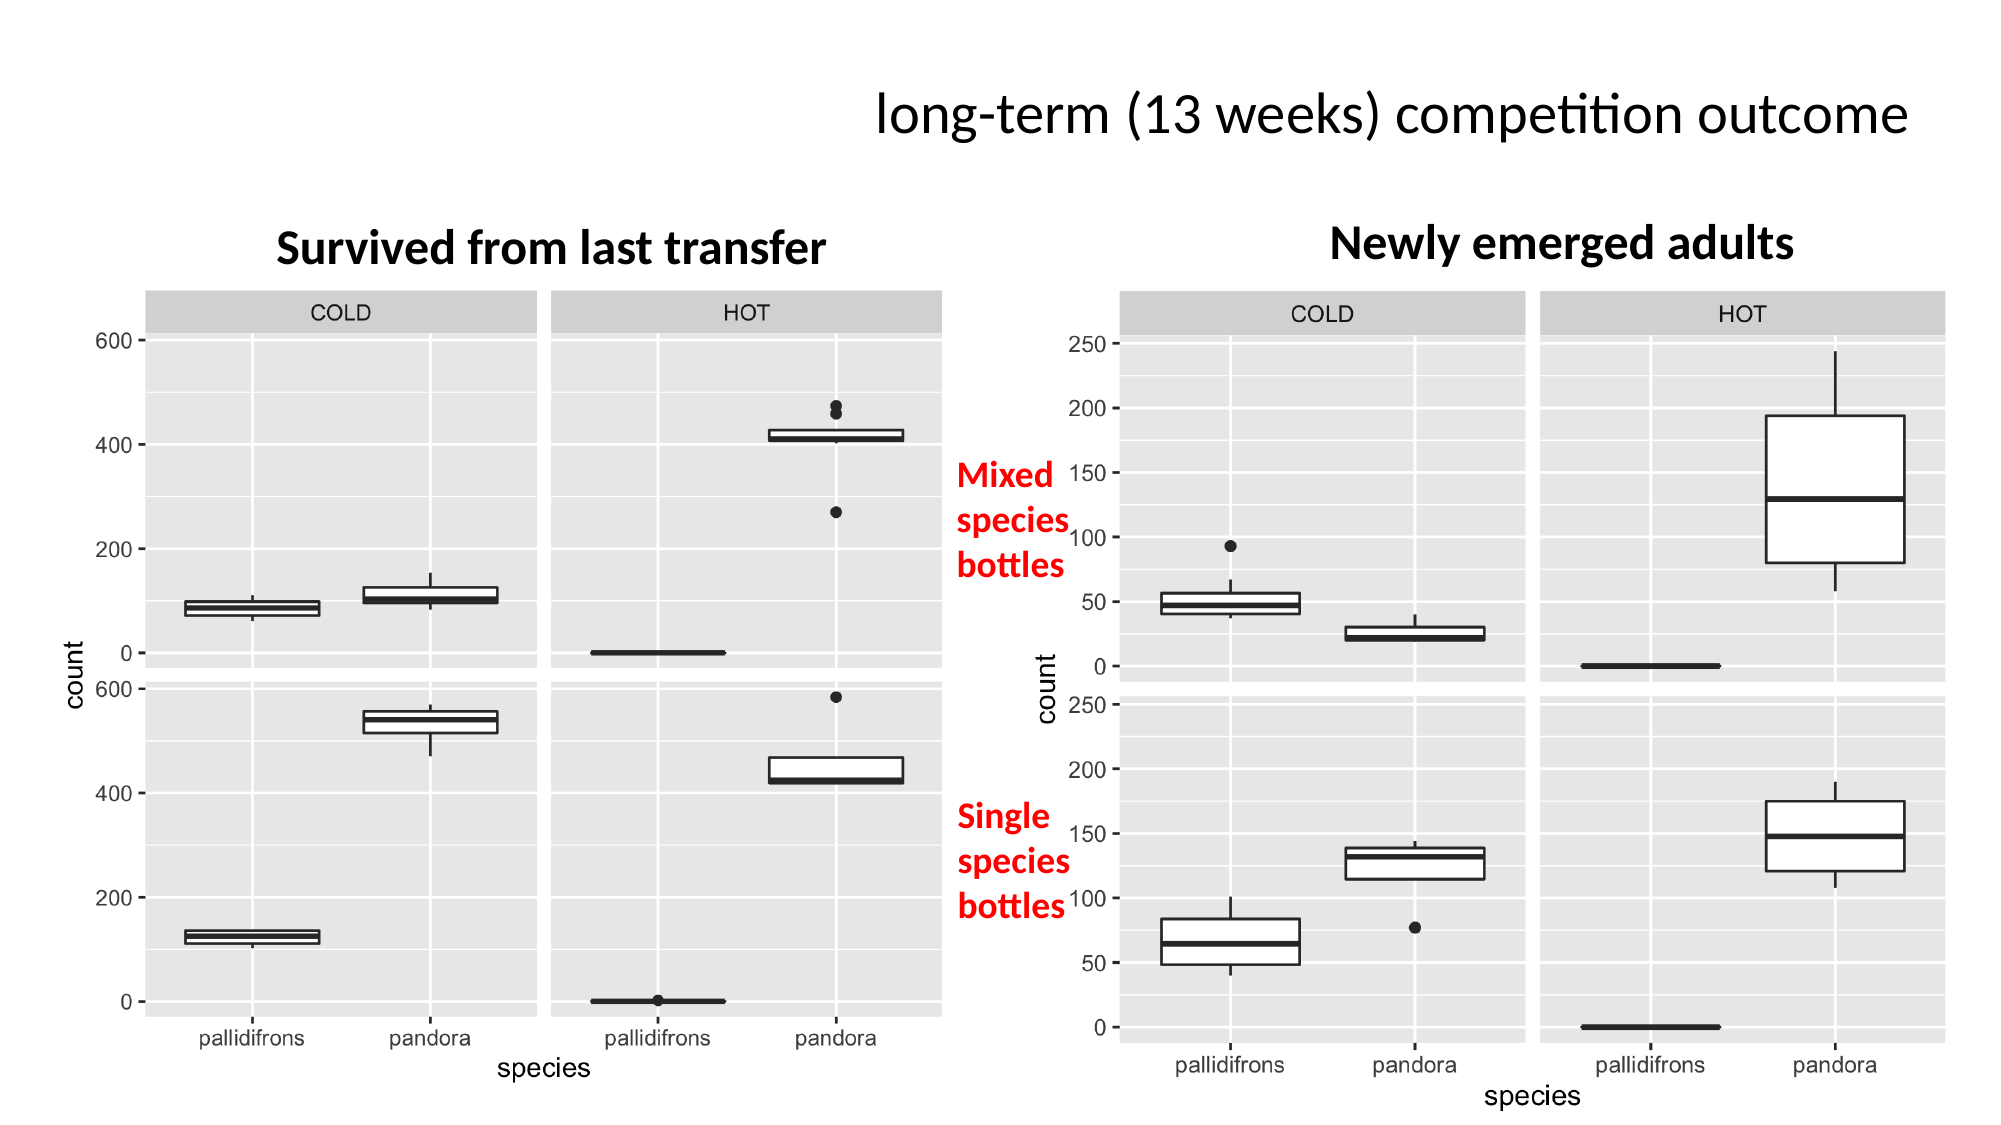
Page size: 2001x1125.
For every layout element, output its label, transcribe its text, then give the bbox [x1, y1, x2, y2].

picture [49, 277, 942, 1096]
text_box Survived from last transfer [261, 207, 874, 277]
text_box long-term (13 weeks) competition outcome [860, 37, 1952, 154]
text_box Single species bottles [942, 783, 1020, 934]
picture [1020, 277, 1946, 1125]
text_box lowland-lowland pair [1332, 44, 1967, 161]
text_box Mixed species bottles [942, 442, 1020, 593]
text_box Newly emerged adults [1314, 202, 1825, 277]
